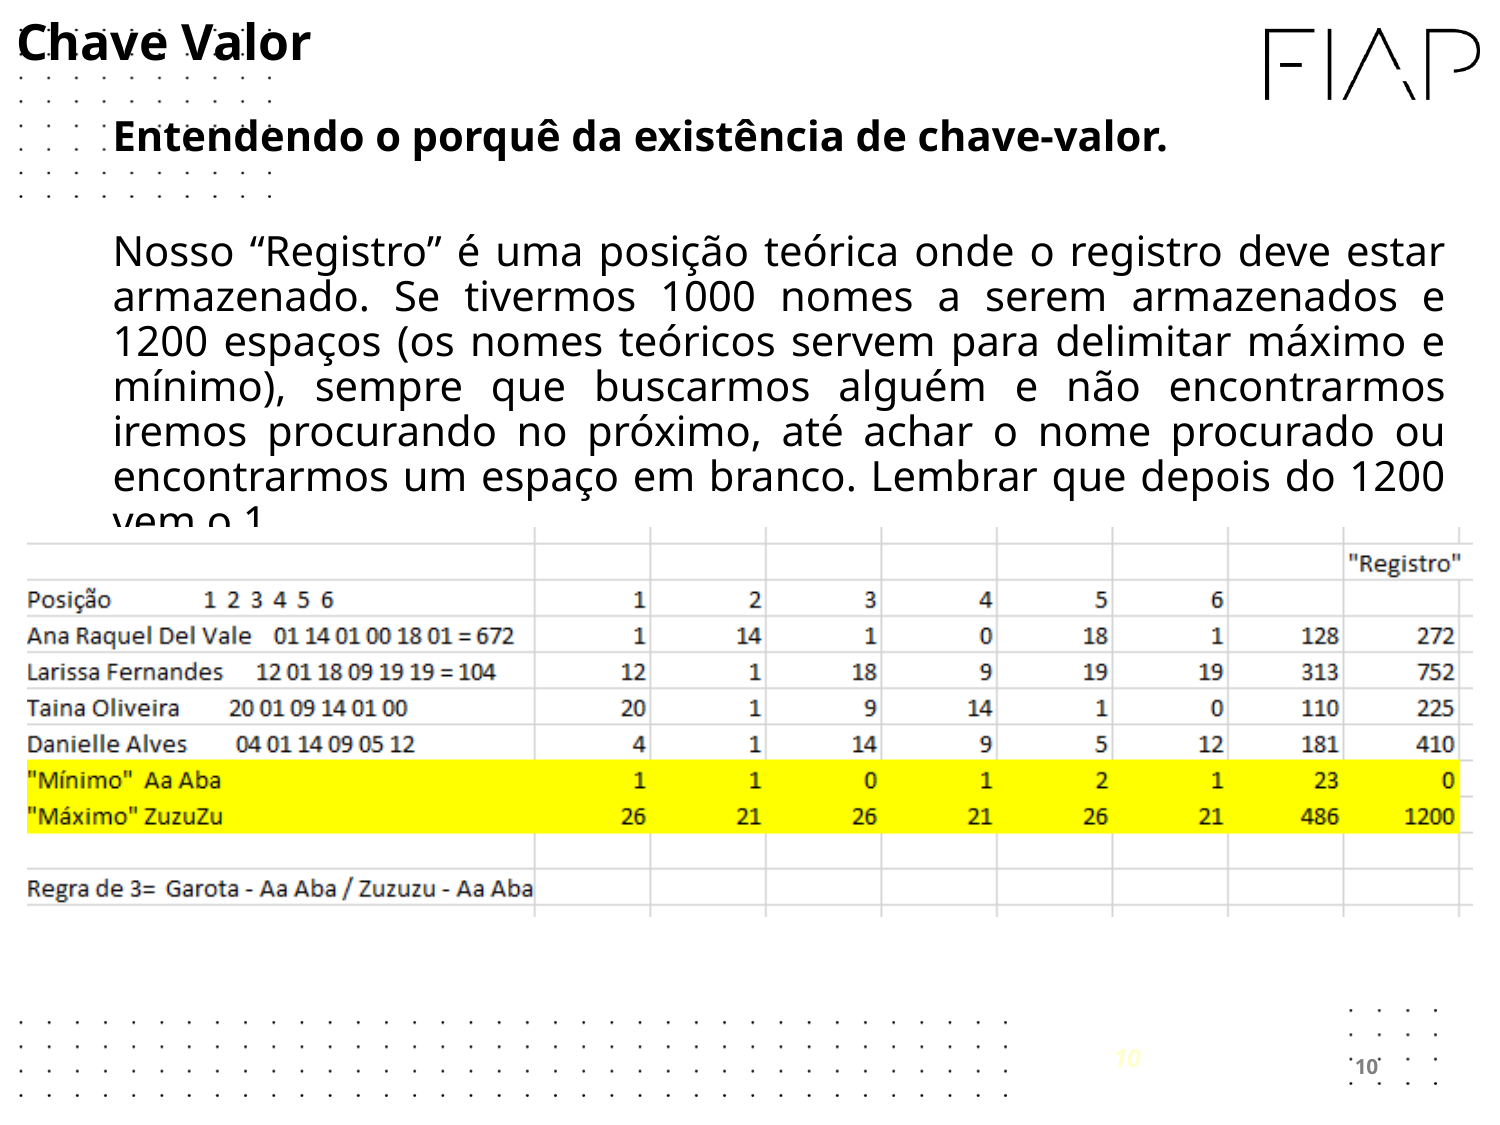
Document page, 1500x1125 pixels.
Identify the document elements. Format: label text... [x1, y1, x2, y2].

text_box Chave Valor [1, 3, 811, 79]
picture [1344, 1007, 1437, 1085]
picture [1265, 28, 1480, 100]
picture [19, 1019, 1007, 1097]
picture [19, 79, 271, 198]
list Entendendo o porquê da existência de chave-valor. Nosso “Registro” é uma posição teórica onde o registro deve estar armazenado. Se tivermos 1000 nomes a serem armazenados e 1200 espaços (os nomes teóricos servem para delimitar máximo e mínimo), sempre que buscarmos alguém e não encontrarmos iremos procurando no próximo, até achar o nome procurado ou encontrarmos um espaço em branco. Lembrar que depois do 1200 vem o 1.... [41, 107, 1461, 525]
picture [26, 526, 1473, 918]
